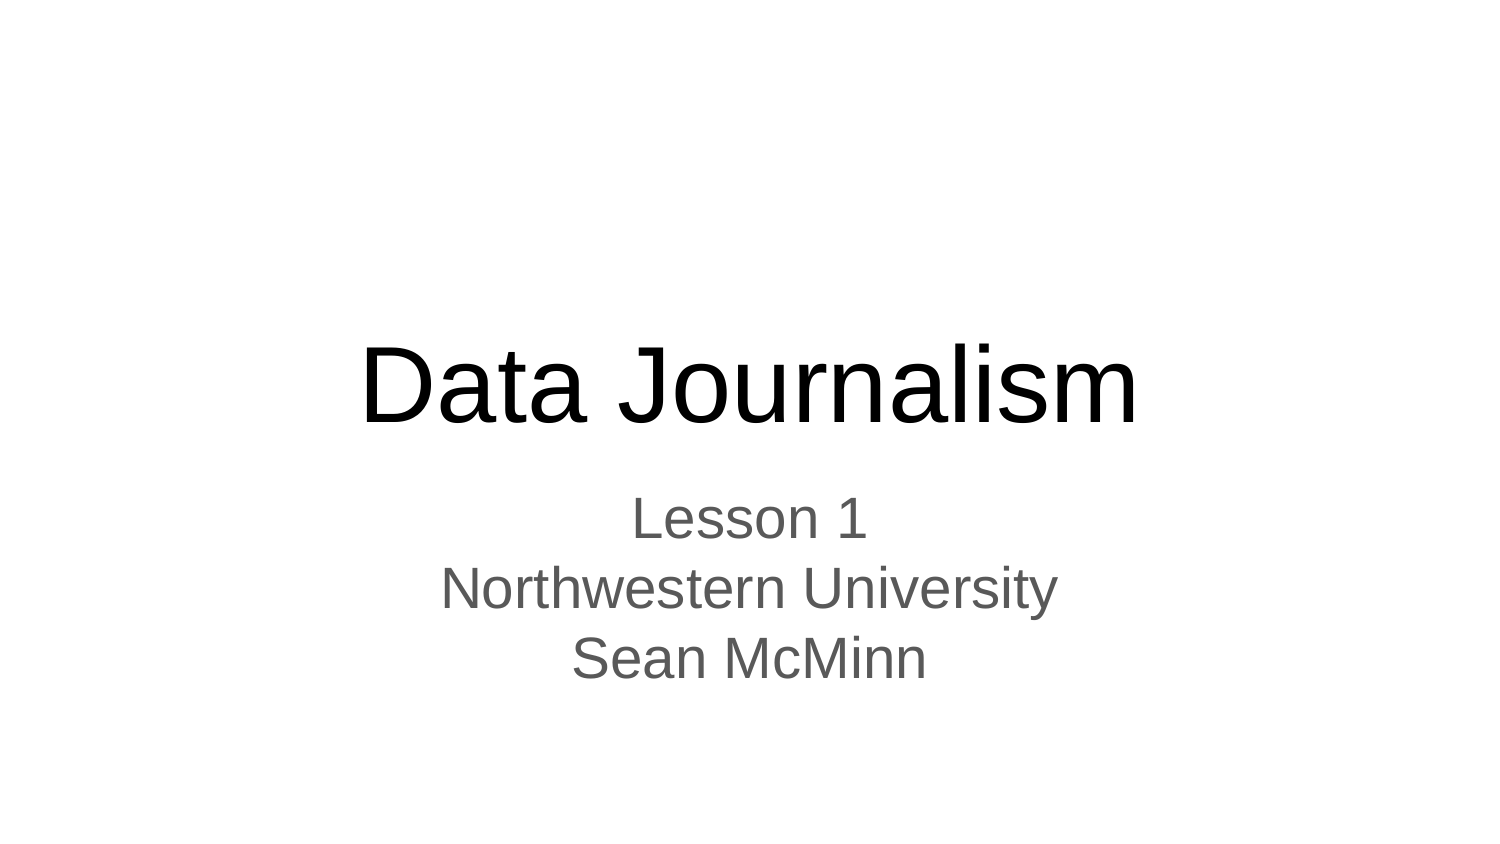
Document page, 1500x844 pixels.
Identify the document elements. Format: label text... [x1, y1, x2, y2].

title Data Journalism [51, 122, 1449, 459]
subtitle Lesson 1 Northwestern University Sean McMinn [51, 464, 1449, 595]
